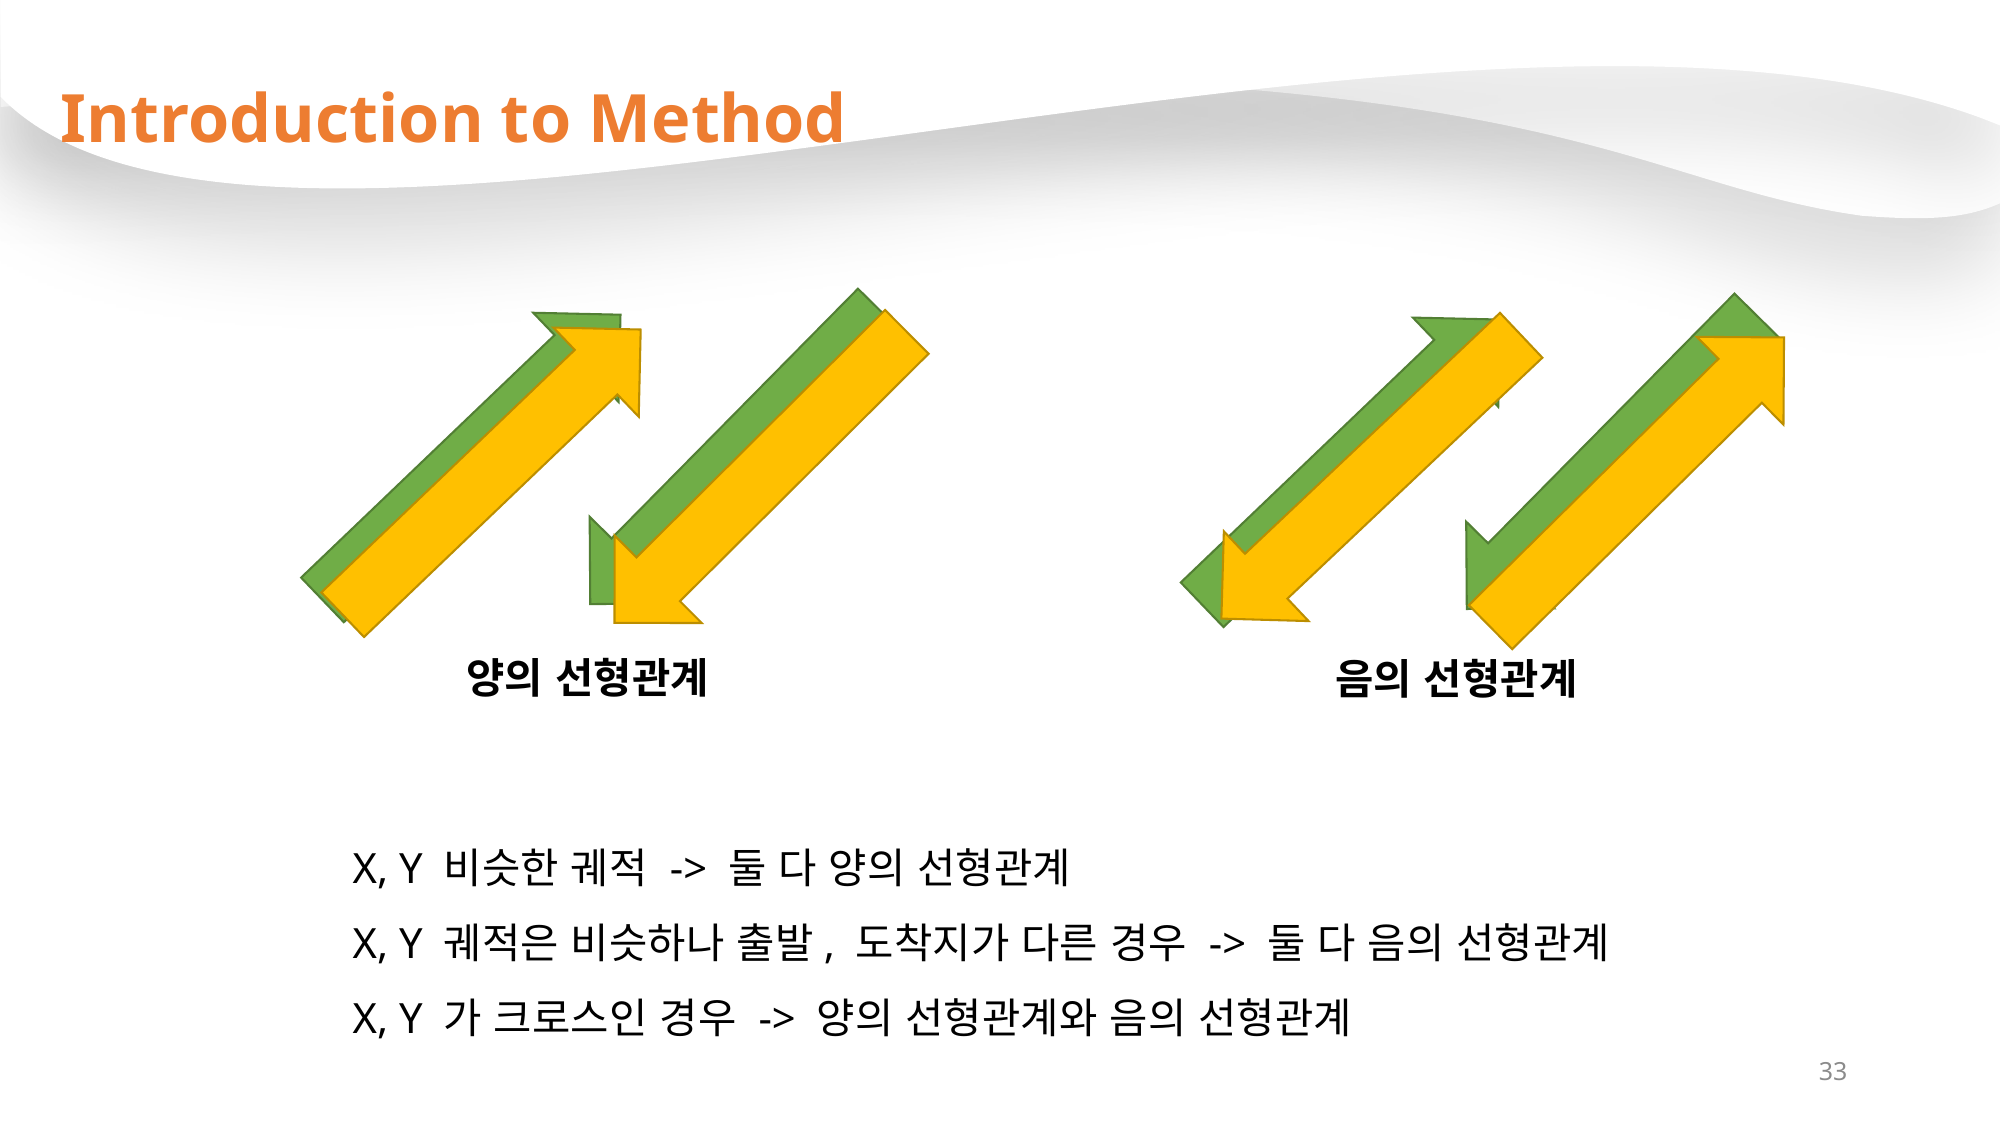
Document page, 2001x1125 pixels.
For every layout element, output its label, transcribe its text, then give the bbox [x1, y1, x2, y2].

text_box [1179, 541, 1233, 629]
text_box [613, 308, 931, 625]
text_box [1495, 401, 1500, 410]
text_box 음의 선형관계 [1300, 645, 1786, 760]
text_box [615, 287, 882, 555]
text_box X, Y 비슷한 궤적 -> 둘 다 양의 선형관계 X, Y 궤적은 비슷하나 출발, 도착지가 다른 경우 -> 둘 다 음의 선형관계 X, Y 가 크로스인 경우 -> 양의 선형관계와 음의 선형관계 [338, 809, 2000, 1050]
text_box [299, 311, 622, 624]
text_box [1465, 292, 1779, 611]
slide_number 33 [1412, 1050, 1863, 1103]
text_box 양의 선형관계 [432, 644, 917, 710]
text_box [1220, 311, 1544, 623]
text_box [319, 326, 642, 639]
text_box [1467, 335, 1786, 651]
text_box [0, 0, 2000, 219]
text_box [1229, 316, 1492, 551]
text_box [588, 514, 613, 606]
